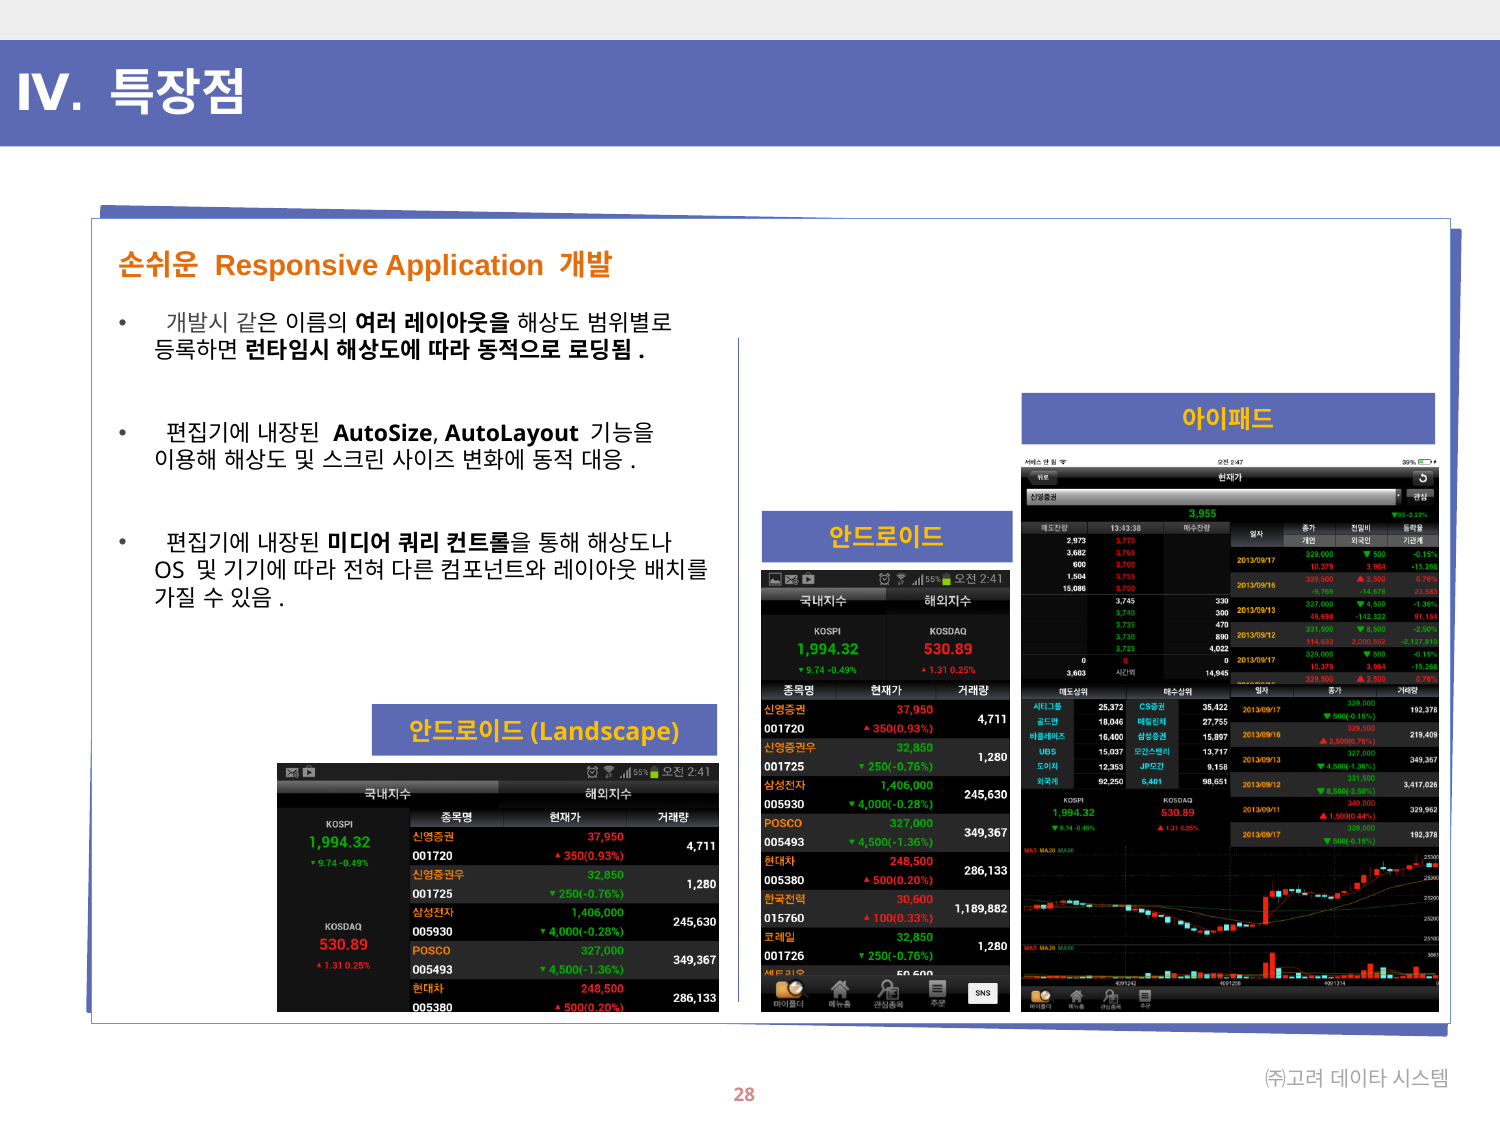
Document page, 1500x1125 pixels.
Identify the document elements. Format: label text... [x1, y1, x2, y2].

text_box Ⅳ. 특장점 [0, 52, 408, 128]
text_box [91, 218, 1454, 1024]
picture [761, 570, 1010, 1012]
picture [1021, 455, 1439, 1012]
picture [277, 762, 719, 1012]
slide_number 27 [702, 1065, 786, 1125]
